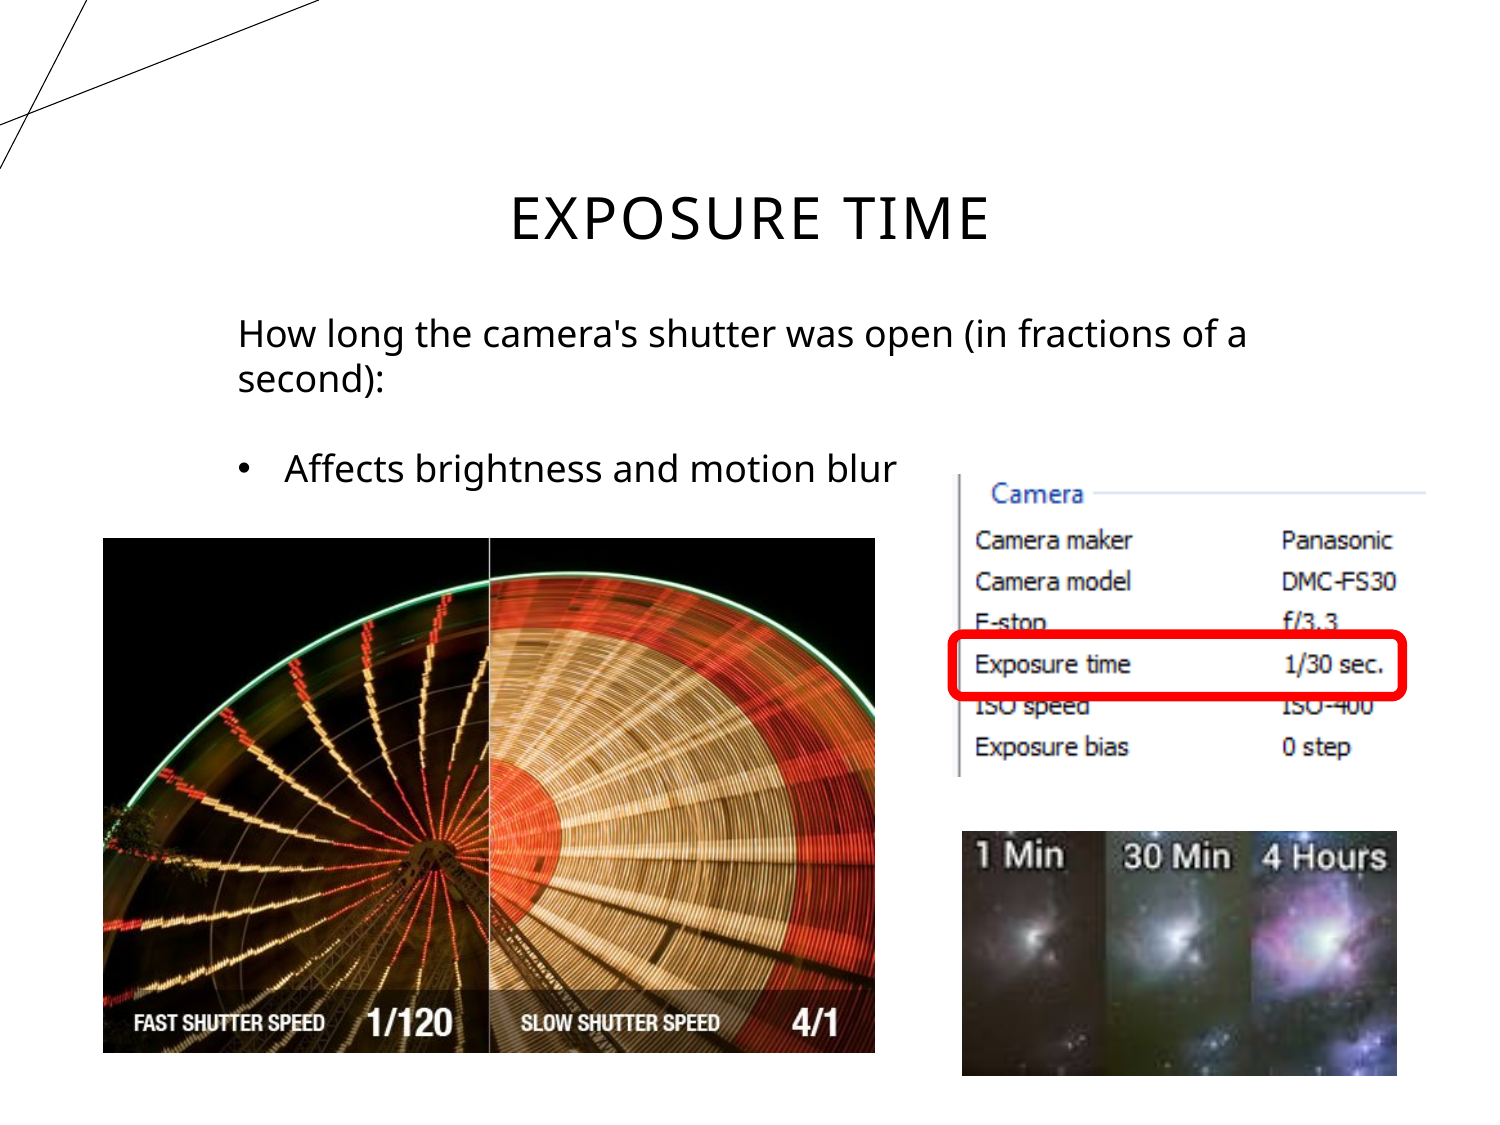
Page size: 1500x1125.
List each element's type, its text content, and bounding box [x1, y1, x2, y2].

title Exposure Time [103, 112, 1397, 330]
picture [952, 474, 1426, 777]
picture [103, 538, 875, 1053]
picture [962, 831, 1397, 1076]
text_box How long the camera's shutter was open (in fractions of a second): Affects brightness and motion blur [222, 302, 1278, 498]
